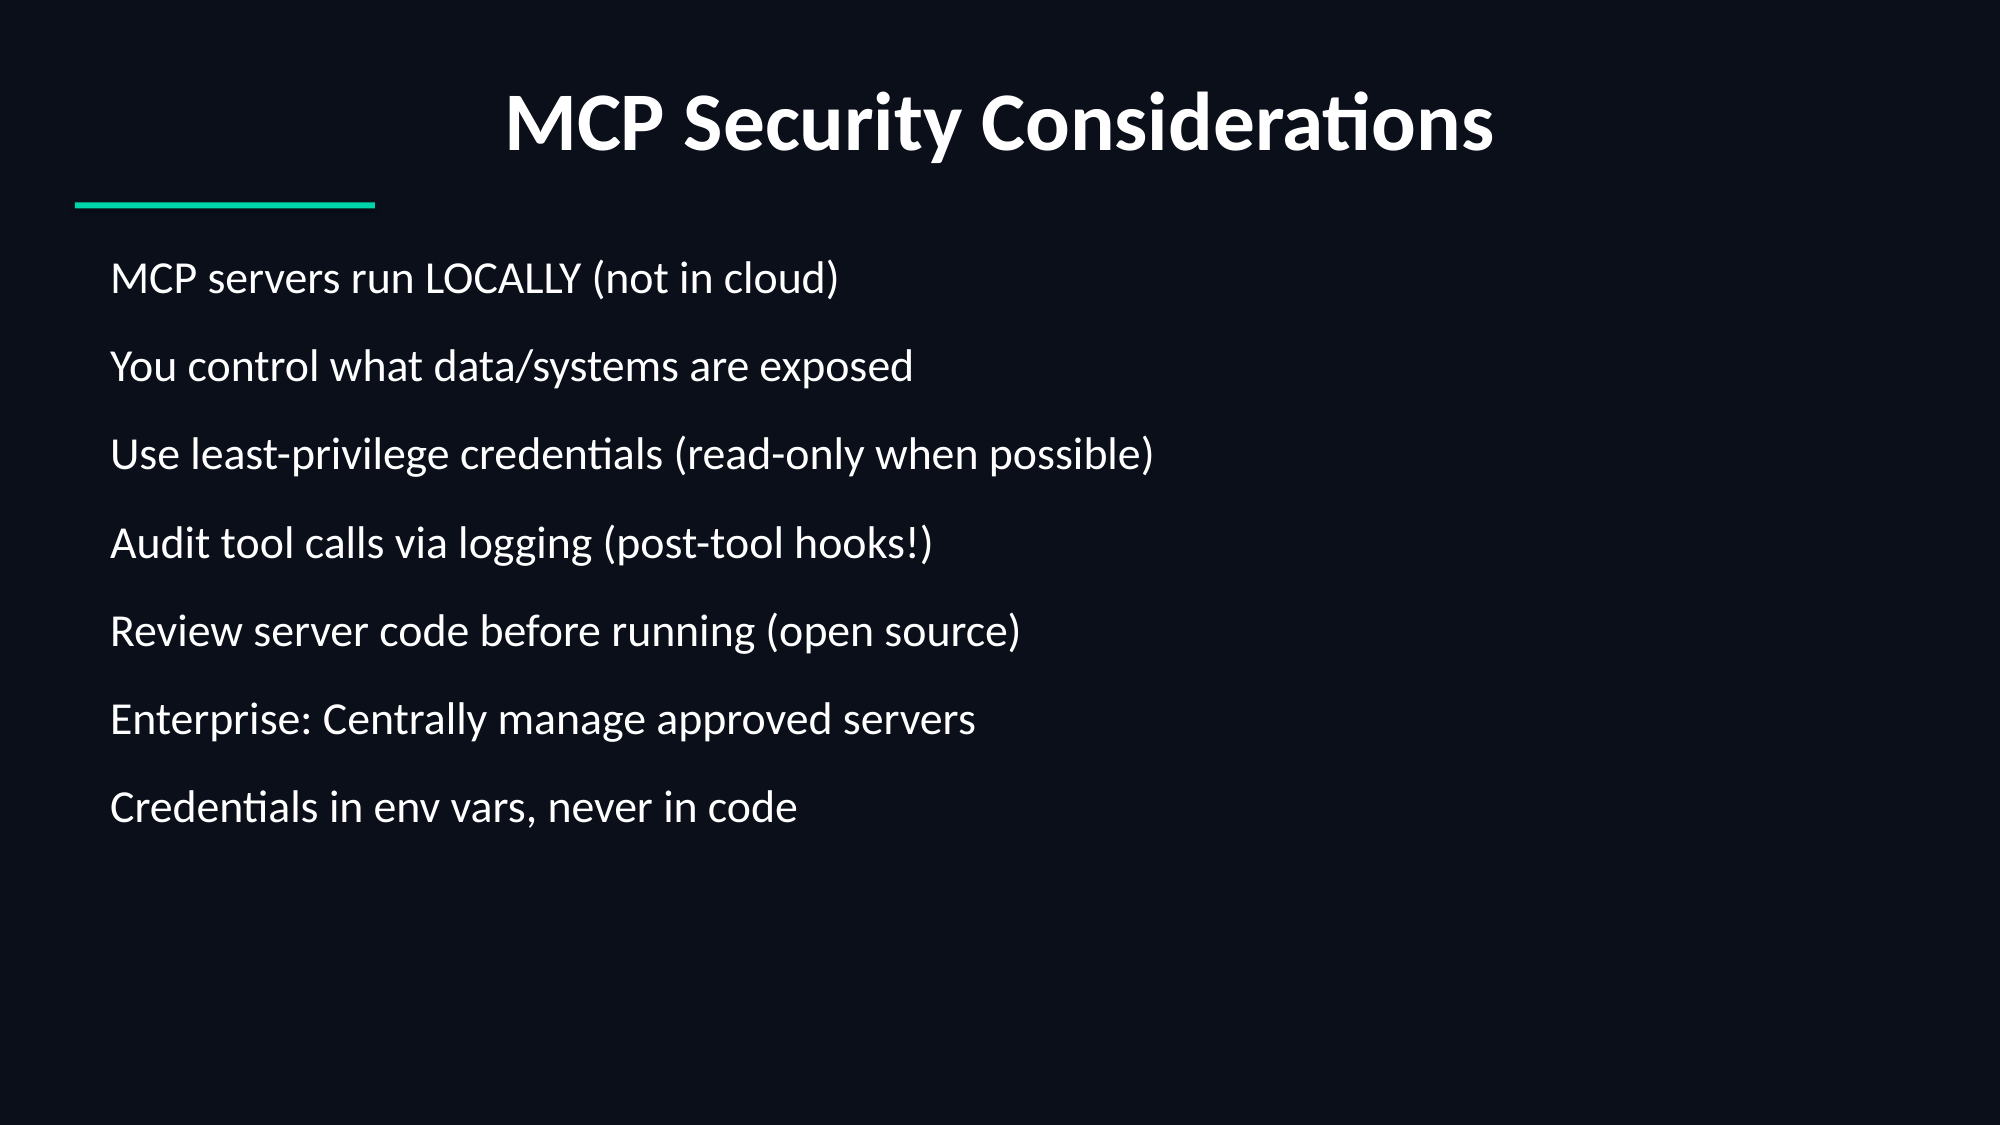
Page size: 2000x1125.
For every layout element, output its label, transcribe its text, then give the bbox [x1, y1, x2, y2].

text_box MCP Security Considerations [489, 60, 1511, 175]
text_box MCP servers run LOCALLY (not in cloud) You control what data/systems are exposed Use least-privilege credentials (read-only when possible) Audit tool calls via logging (post-tool hooks!) Review server code before running (open source) Enterprise: Centrally manage approved servers Credentials in env vars, never in code [74, 239, 1925, 840]
text_box [74, 202, 376, 209]
